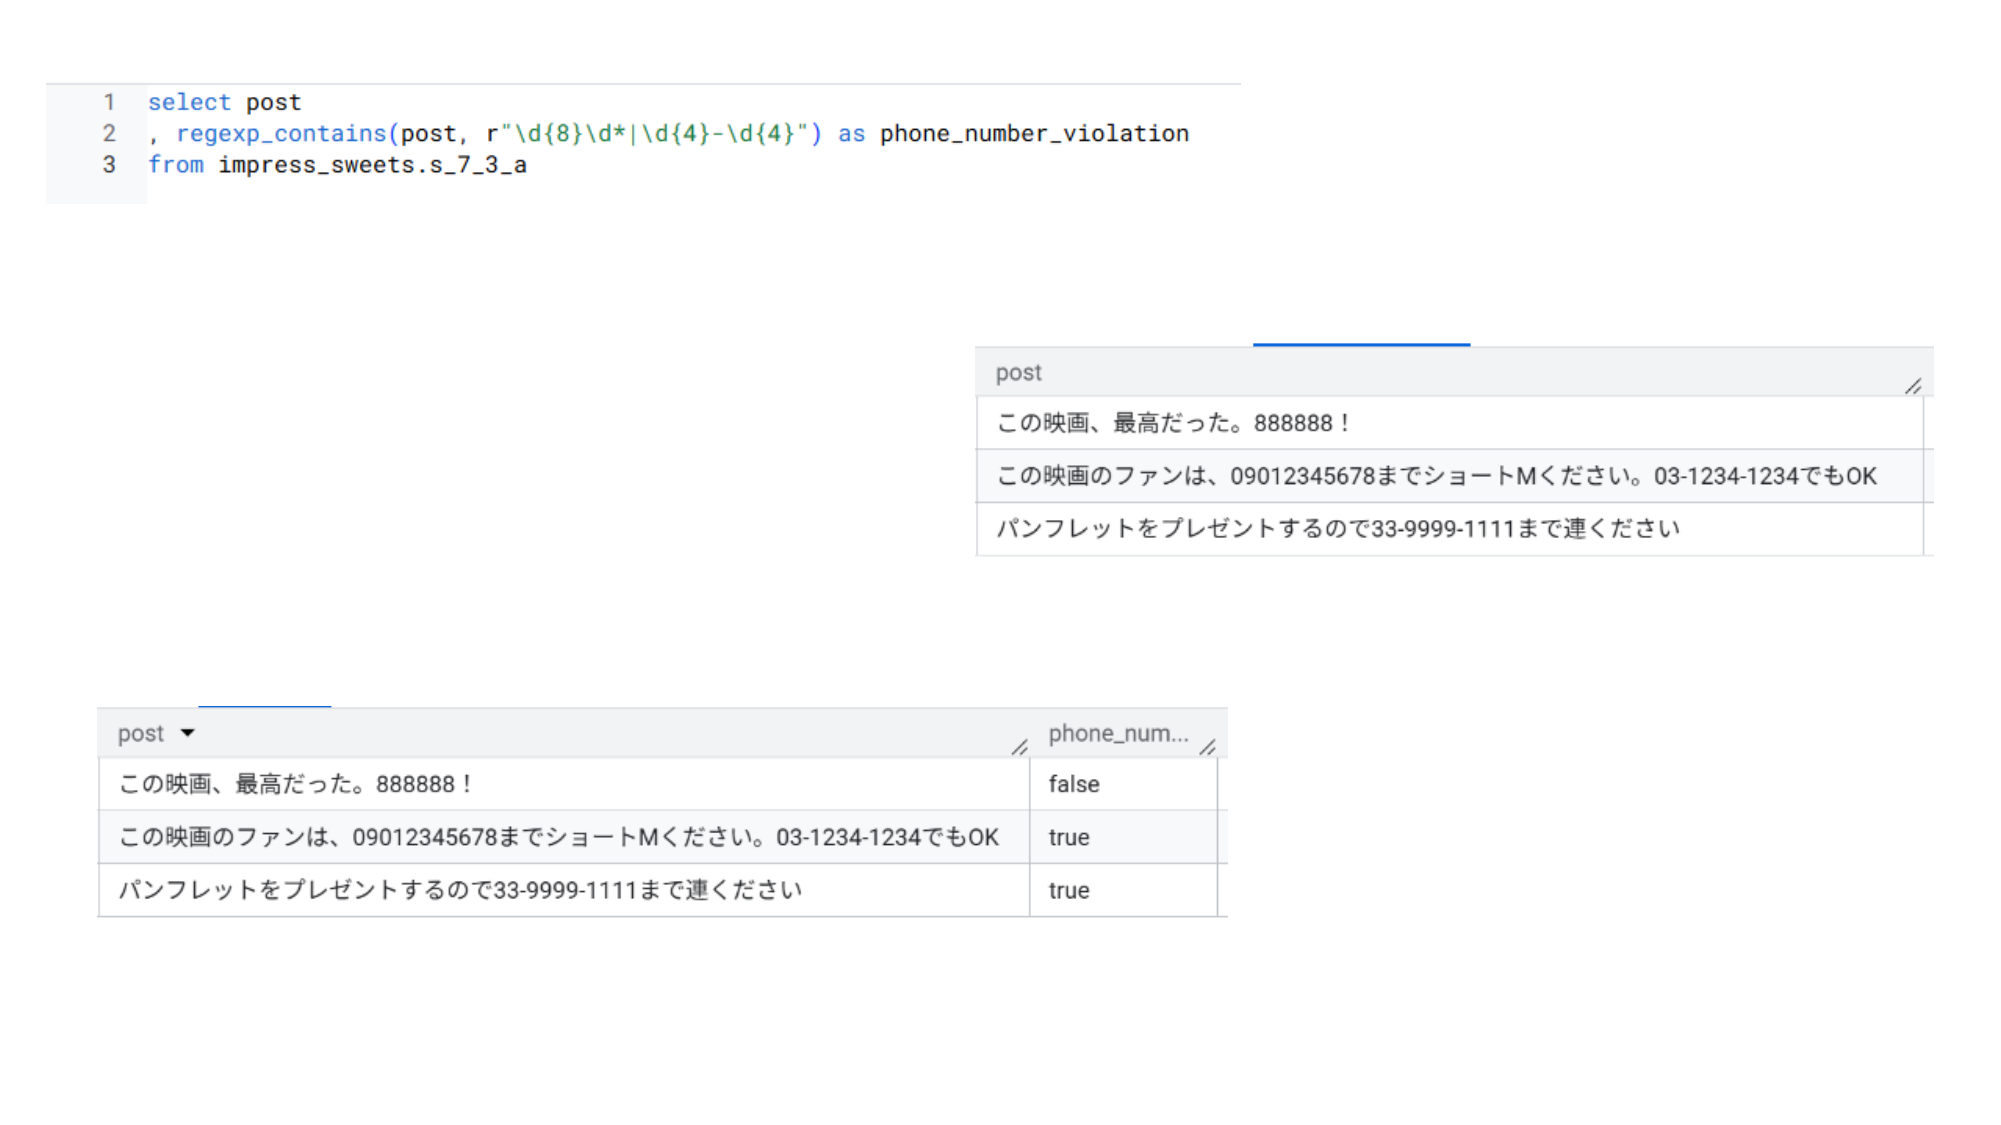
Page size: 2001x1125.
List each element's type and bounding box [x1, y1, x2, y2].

picture [97, 706, 1229, 925]
picture [975, 341, 1935, 563]
picture [46, 81, 1241, 205]
